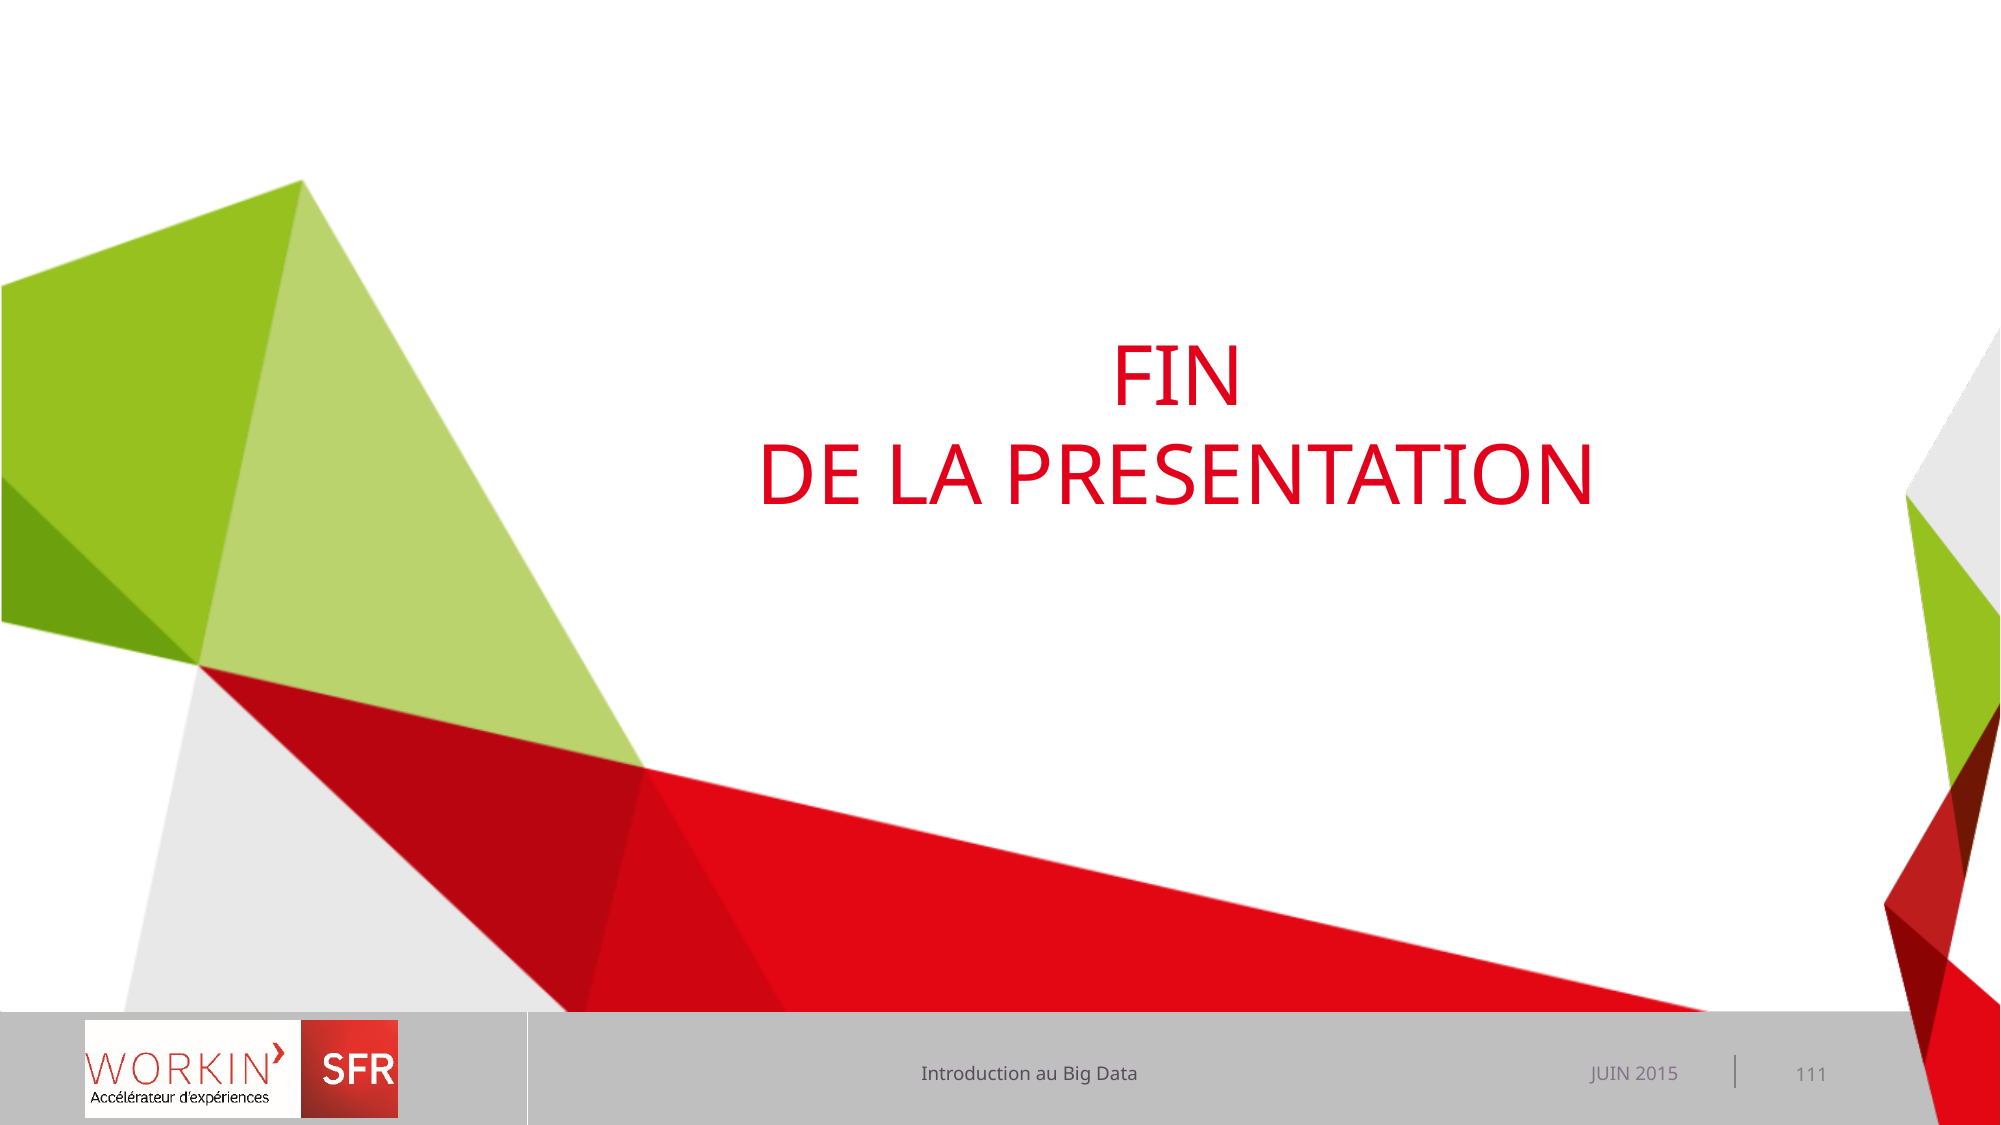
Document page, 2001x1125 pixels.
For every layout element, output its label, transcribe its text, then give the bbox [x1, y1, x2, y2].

slide_number 111 [1749, 1045, 1875, 1106]
slide_number JUIN 2015 [1538, 1043, 1731, 1104]
text_box FIN DE LA PRESENTATION [362, 314, 1981, 634]
picture [1753, 239, 2001, 1125]
picture [0, 160, 1709, 1125]
